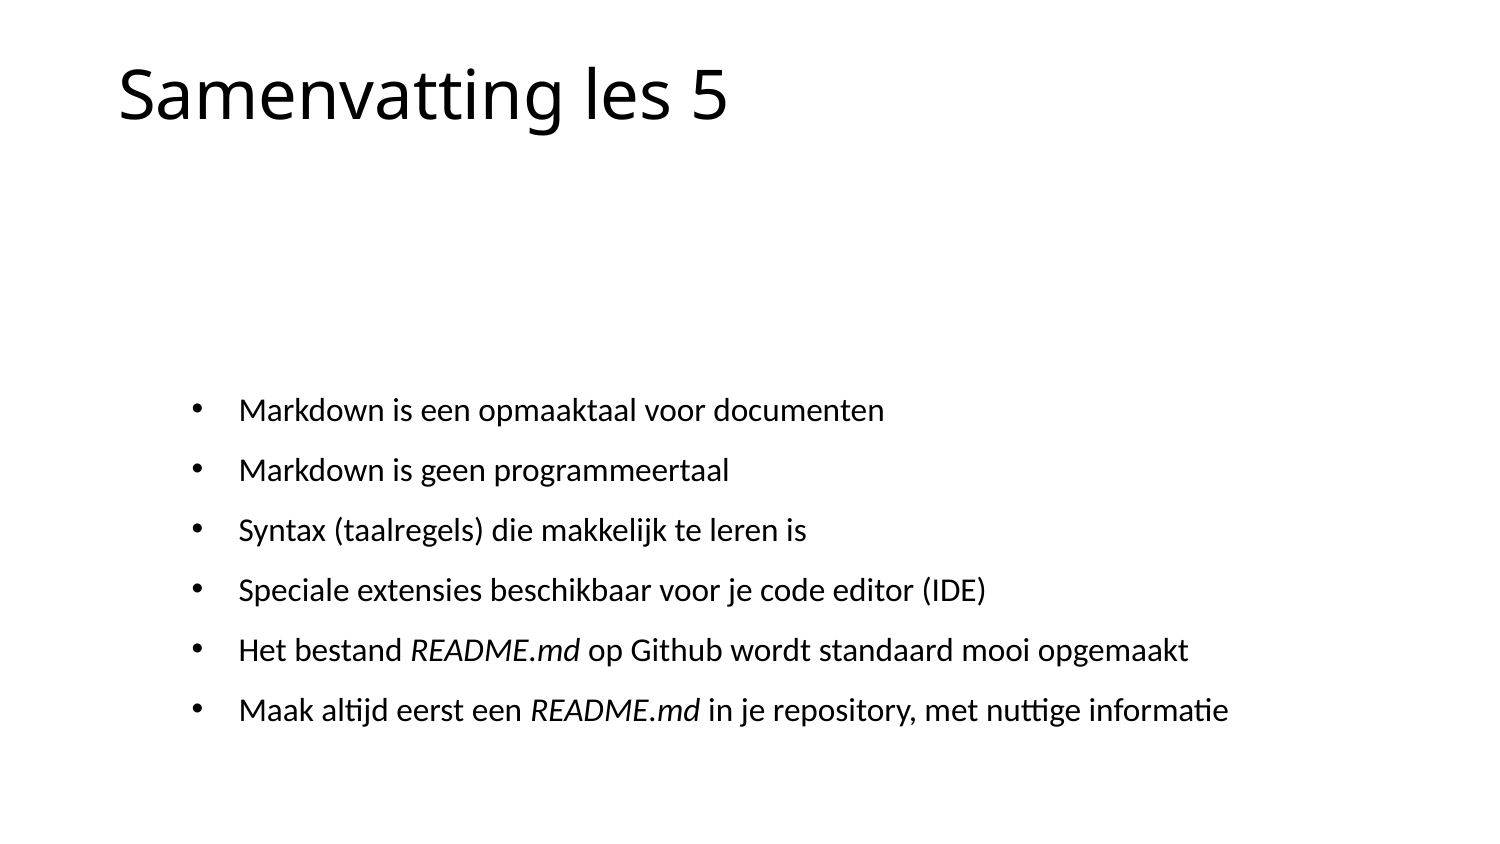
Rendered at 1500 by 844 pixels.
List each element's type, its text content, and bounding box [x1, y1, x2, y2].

title Samenvatting les 5 [103, 44, 1397, 208]
text_box Markdown is een opmaaktaal voor documenten Markdown is geen programmeertaal Syntax (taalregels) die makkelijk te leren is Speciale extensies beschikbaar voor je code editor (IDE) Het bestand README.md op Github wordt standaard mooi opgemaakt Maak altijd eerst een README.md in je repository, met nuttige informatie [176, 361, 1245, 736]
